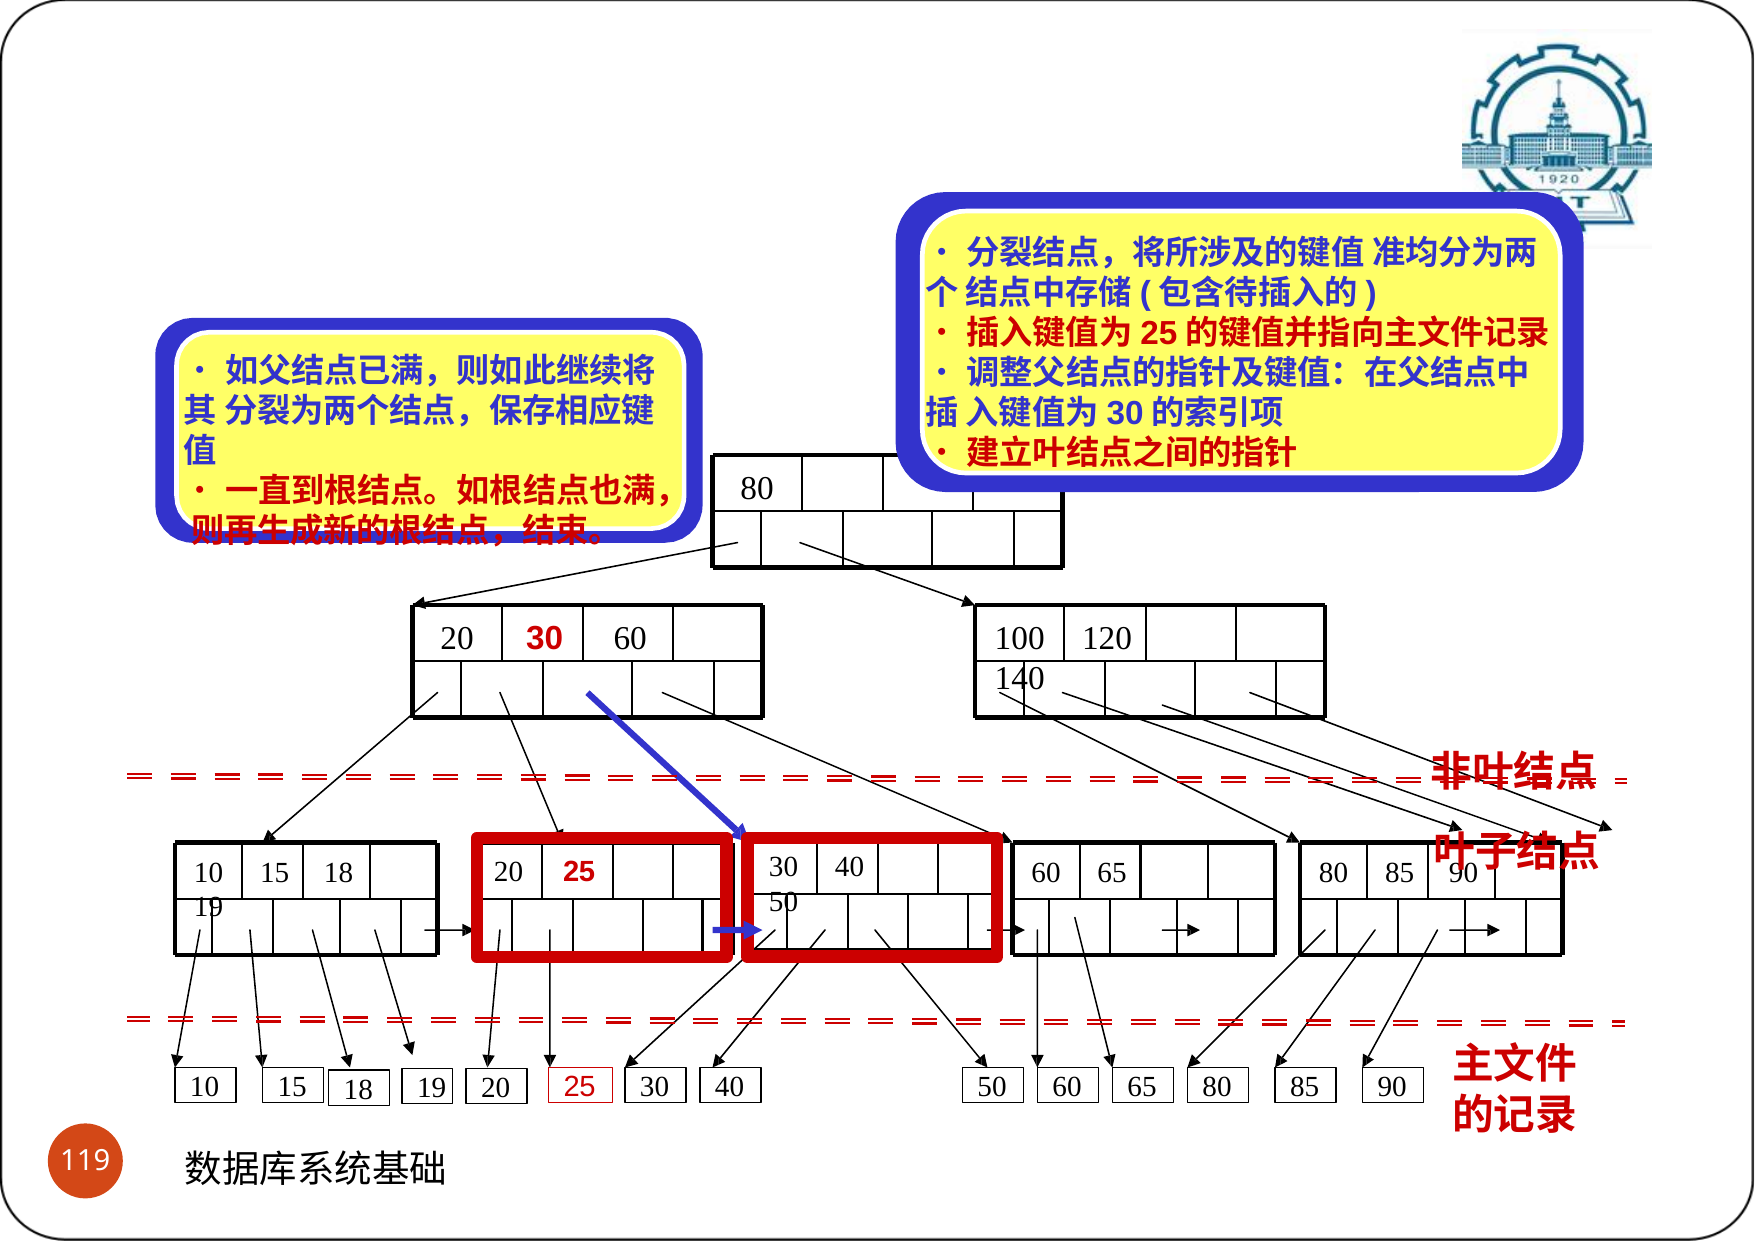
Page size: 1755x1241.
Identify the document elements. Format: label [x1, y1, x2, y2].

text_box [402, 1068, 453, 1104]
text_box [328, 1070, 390, 1106]
text_box [1450, 1037, 1580, 1138]
text_box [155, 317, 703, 549]
picture [0, 0, 1755, 1241]
text_box [168, 235, 1613, 1104]
title [171, 63, 1583, 271]
